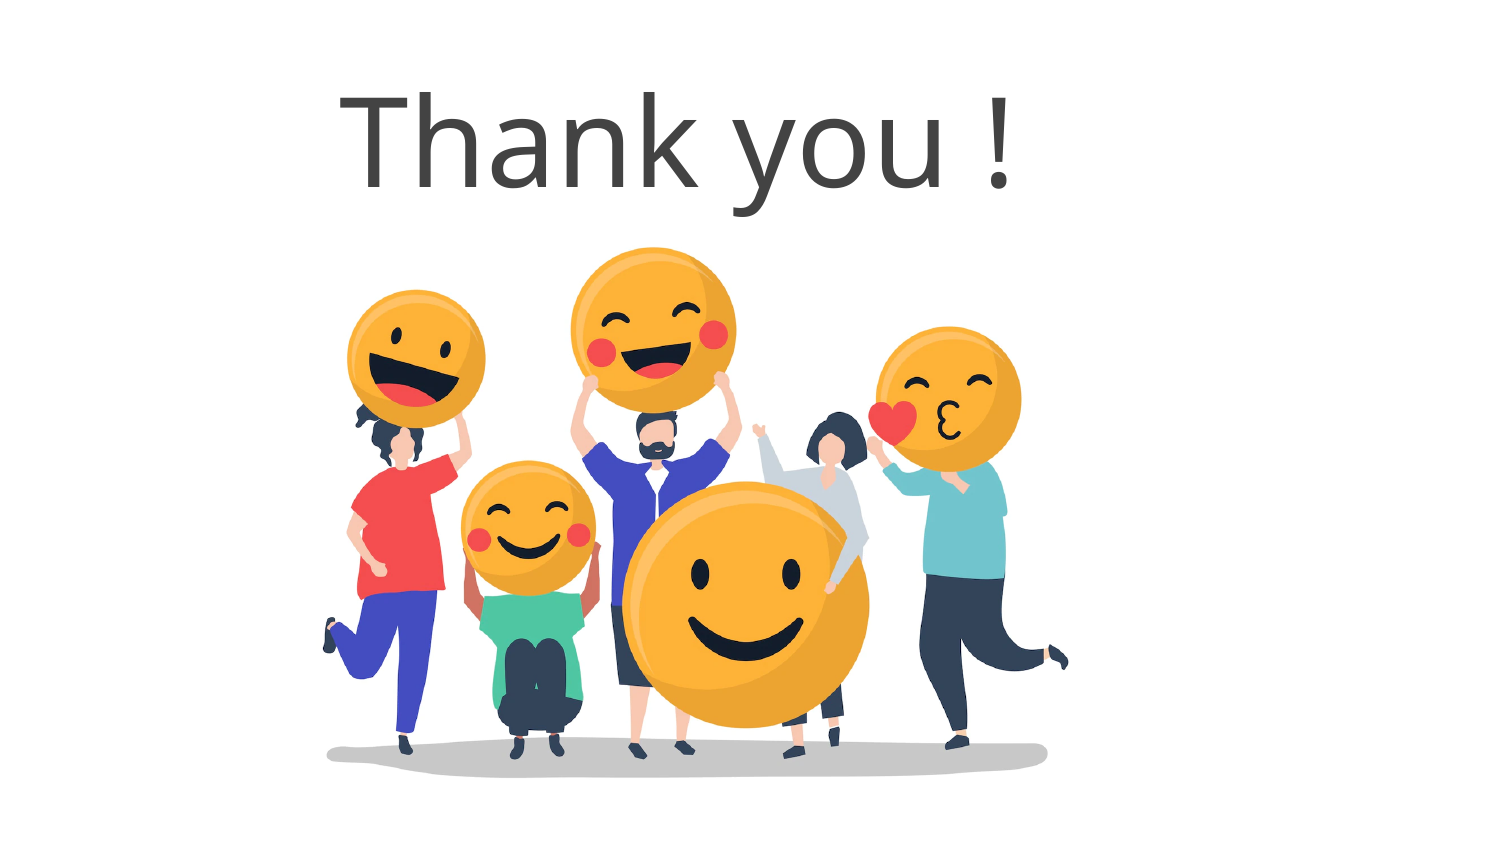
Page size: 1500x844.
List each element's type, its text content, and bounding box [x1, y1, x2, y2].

text_box Thank you ! [156, 47, 1200, 228]
picture [271, 197, 1106, 805]
